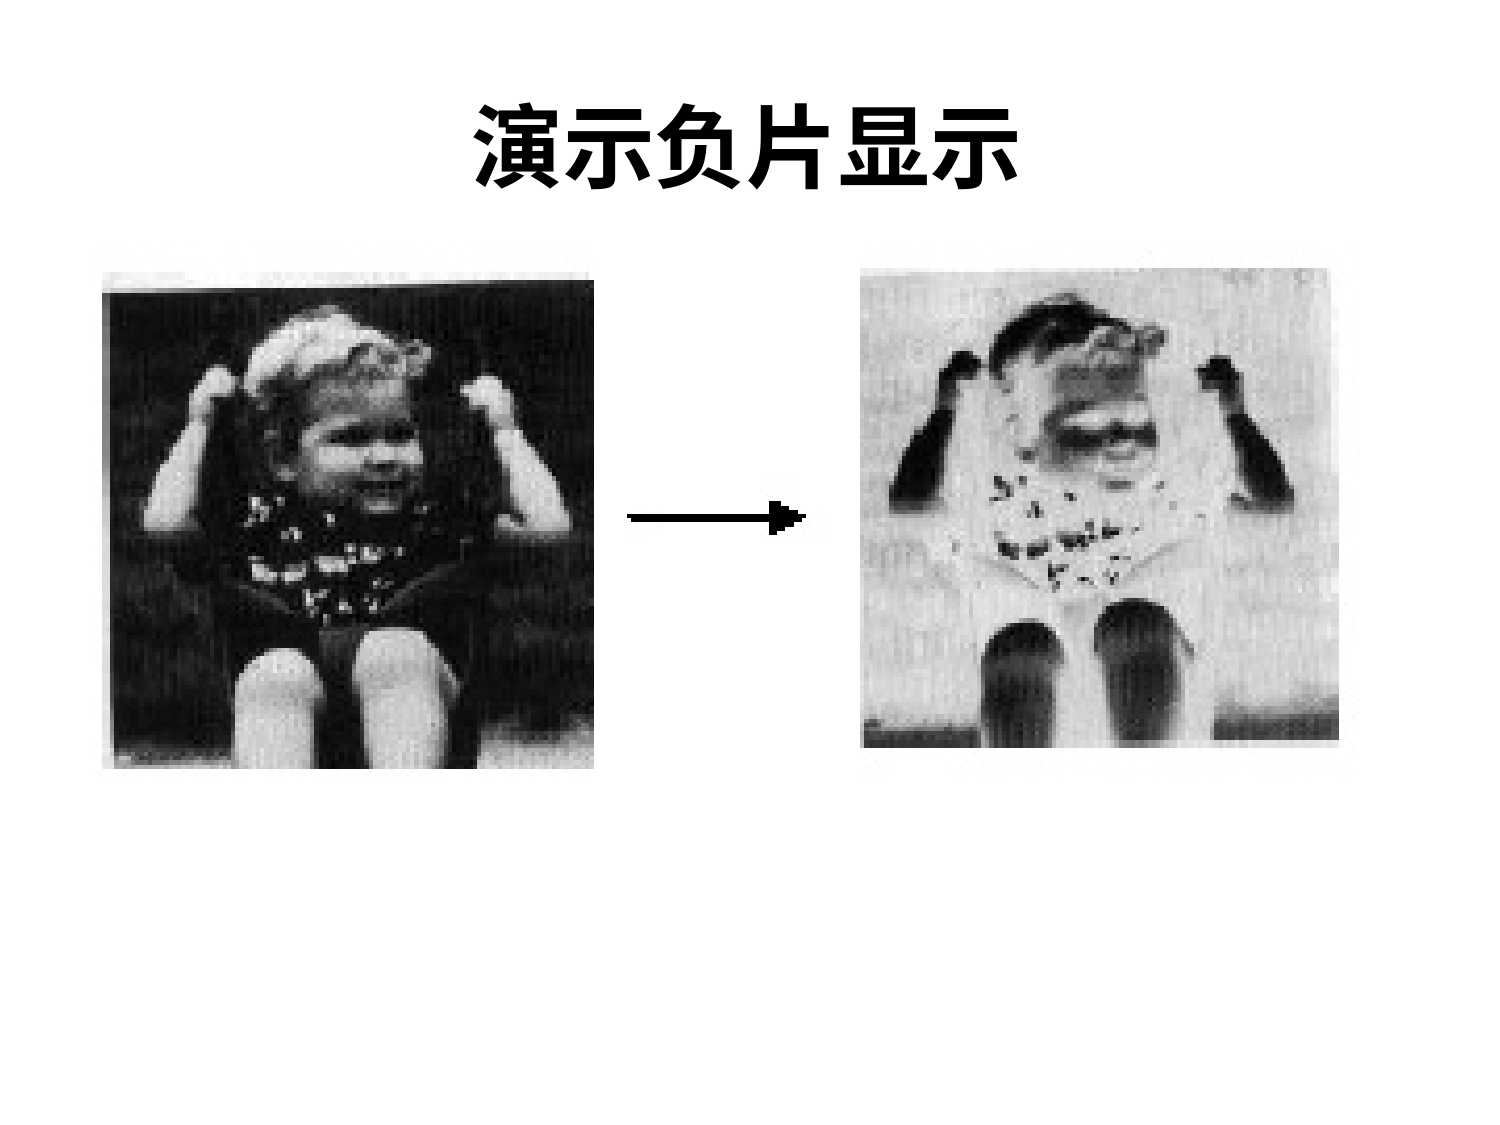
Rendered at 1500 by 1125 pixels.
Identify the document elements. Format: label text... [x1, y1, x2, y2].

text_box 演示负片显示 [456, 81, 1052, 207]
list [94, 243, 1365, 786]
